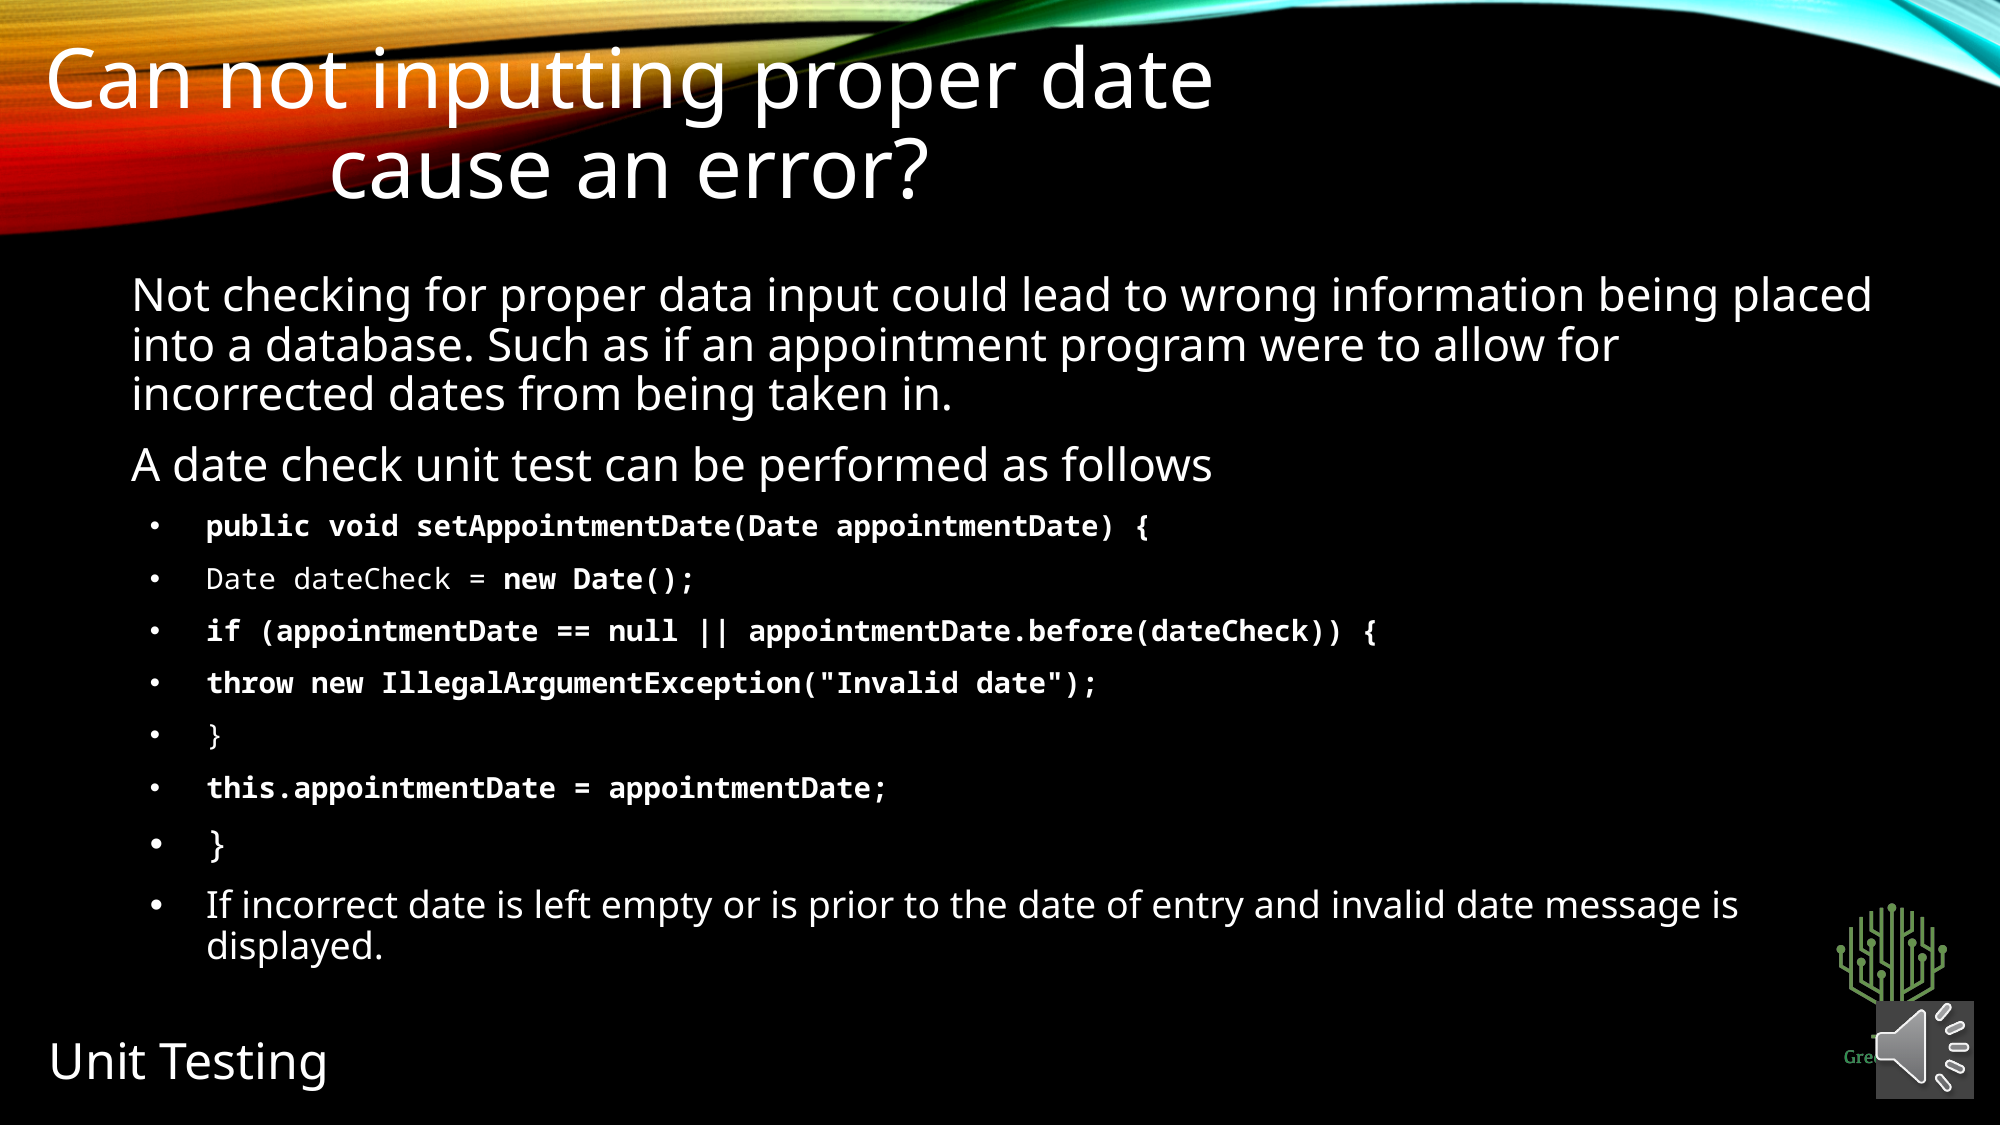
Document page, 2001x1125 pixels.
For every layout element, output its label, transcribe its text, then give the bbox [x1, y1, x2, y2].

list Not checking for proper data input could lead to wrong information being placed into a database. Such as if an appointment program were to allow for incorrected dates from being taken in. A date check unit test can be performed as follows public void setAppointmentDate(Date appointmentDate) { Date dateCheck = new Date(); if (appointmentDate == null || appointmentDate.before(dateCheck)) { throw new IllegalArgumentException("Invalid date"); } this.appointmentDate = appointmentDate; } If incorrect date is left empty or is prior to the date of entry and invalid date message is displayed. [115, 264, 1891, 925]
text_box Can not inputting proper date cause an error? [20, 20, 1239, 233]
picture [0, 0, 2000, 237]
picture [1817, 892, 1976, 1101]
title Unit Testing [0, 957, 345, 1125]
